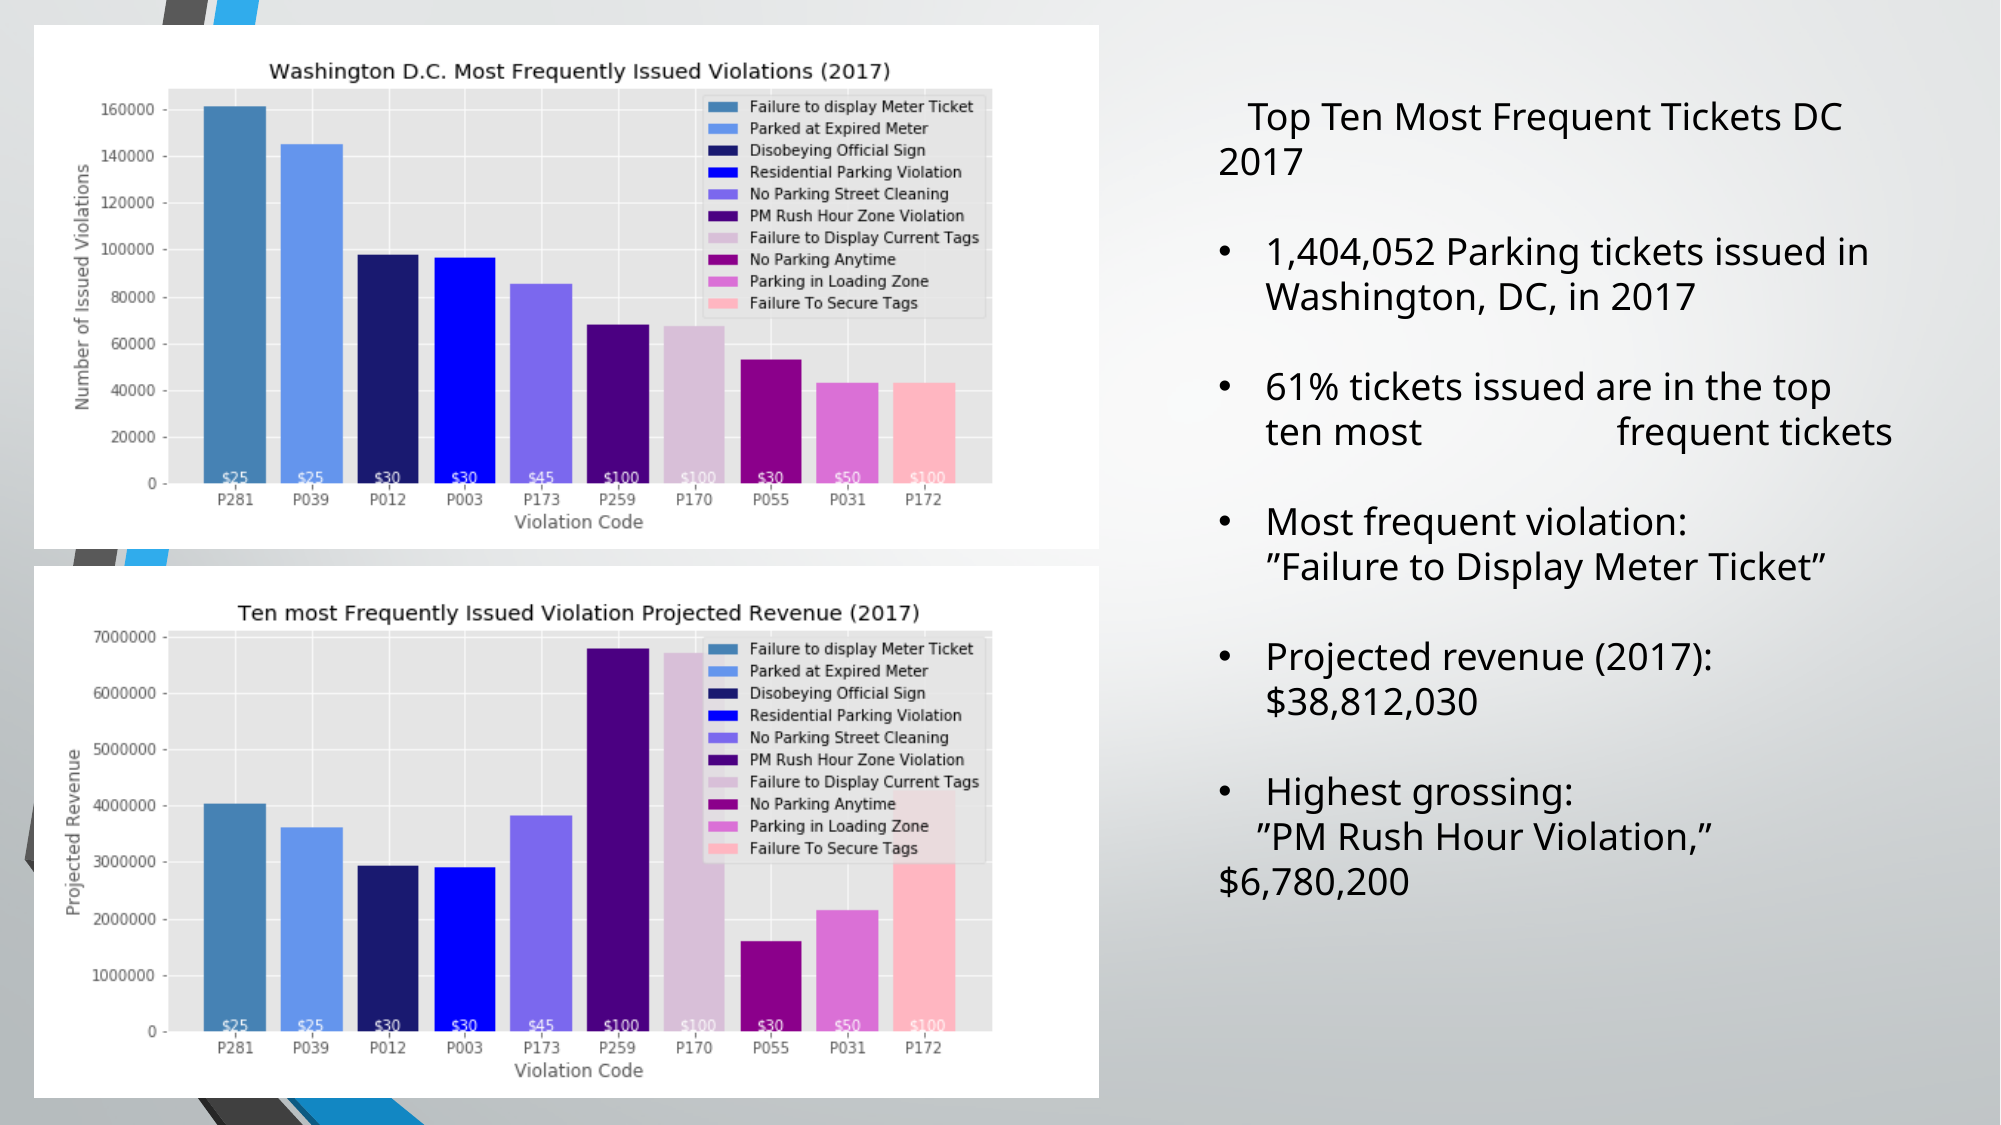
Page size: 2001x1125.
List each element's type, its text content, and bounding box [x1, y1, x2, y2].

text_box Top Ten Most Frequent Tickets DC 2017 1,404,052 Parking tickets issued in Washington, DC, in 2017 61% tickets issued are in the top ten most frequent tickets Most frequent violation: ”Failure to Display Meter Ticket” Projected revenue (2017): $38,812,030 Highest grossing: ”PM Rush Hour Violation,” $6,780,200 [1203, 85, 1910, 1125]
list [34, 25, 1099, 549]
picture [34, 565, 1099, 1099]
